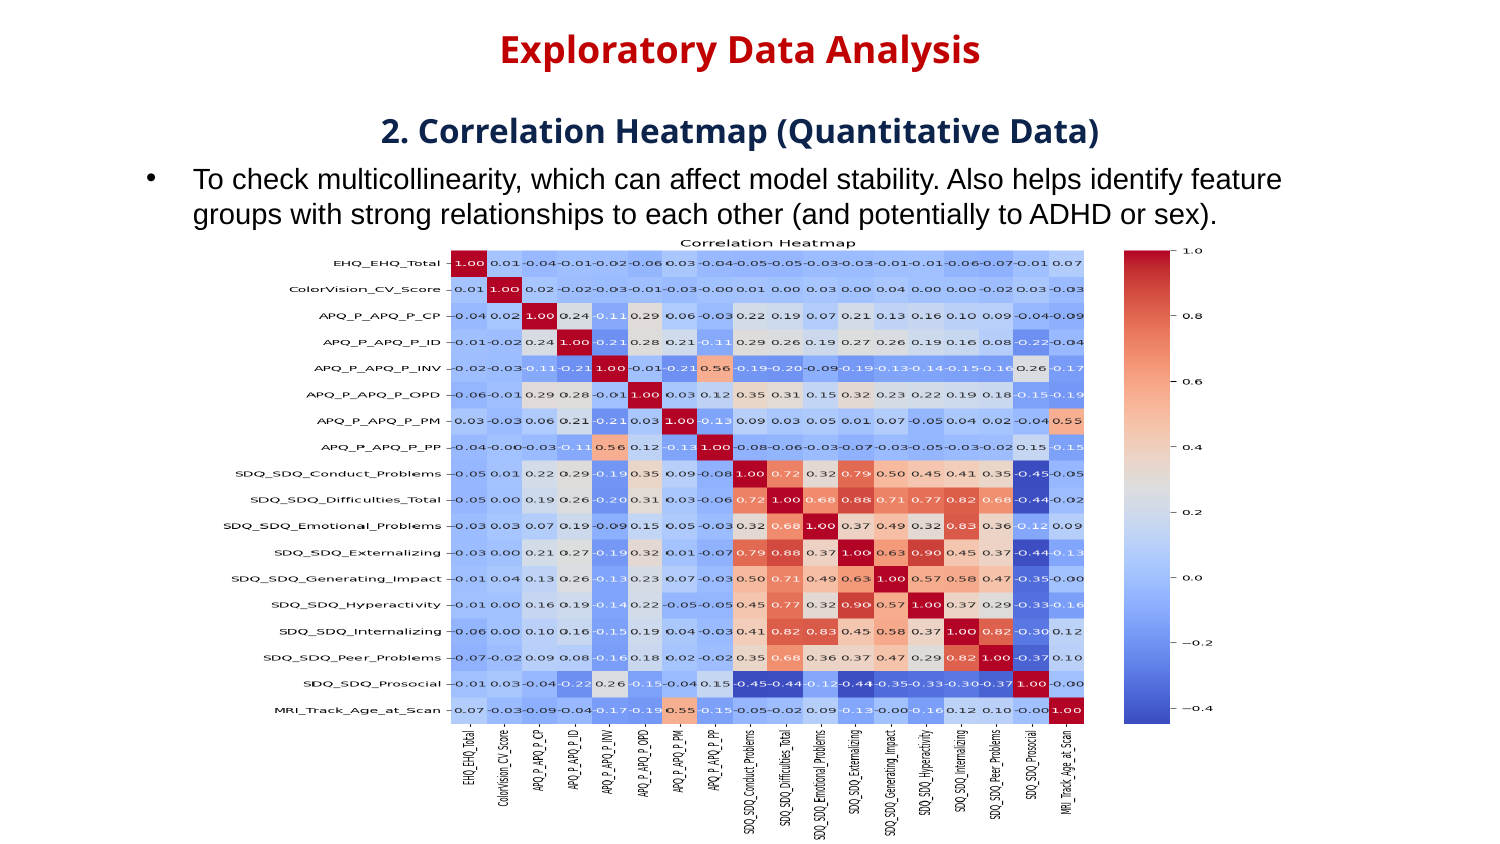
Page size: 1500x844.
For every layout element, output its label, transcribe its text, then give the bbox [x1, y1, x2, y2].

title Exploratory Data Analysis 2. Correlation Heatmap (Quantitative Data) [103, 37, 1378, 219]
text_box To check multicollinearity, which can affect model stability. Also helps identify feature groups with strong relationships to each other (and potentially to ADHD or sex). [131, 152, 1328, 273]
picture [212, 234, 1226, 844]
